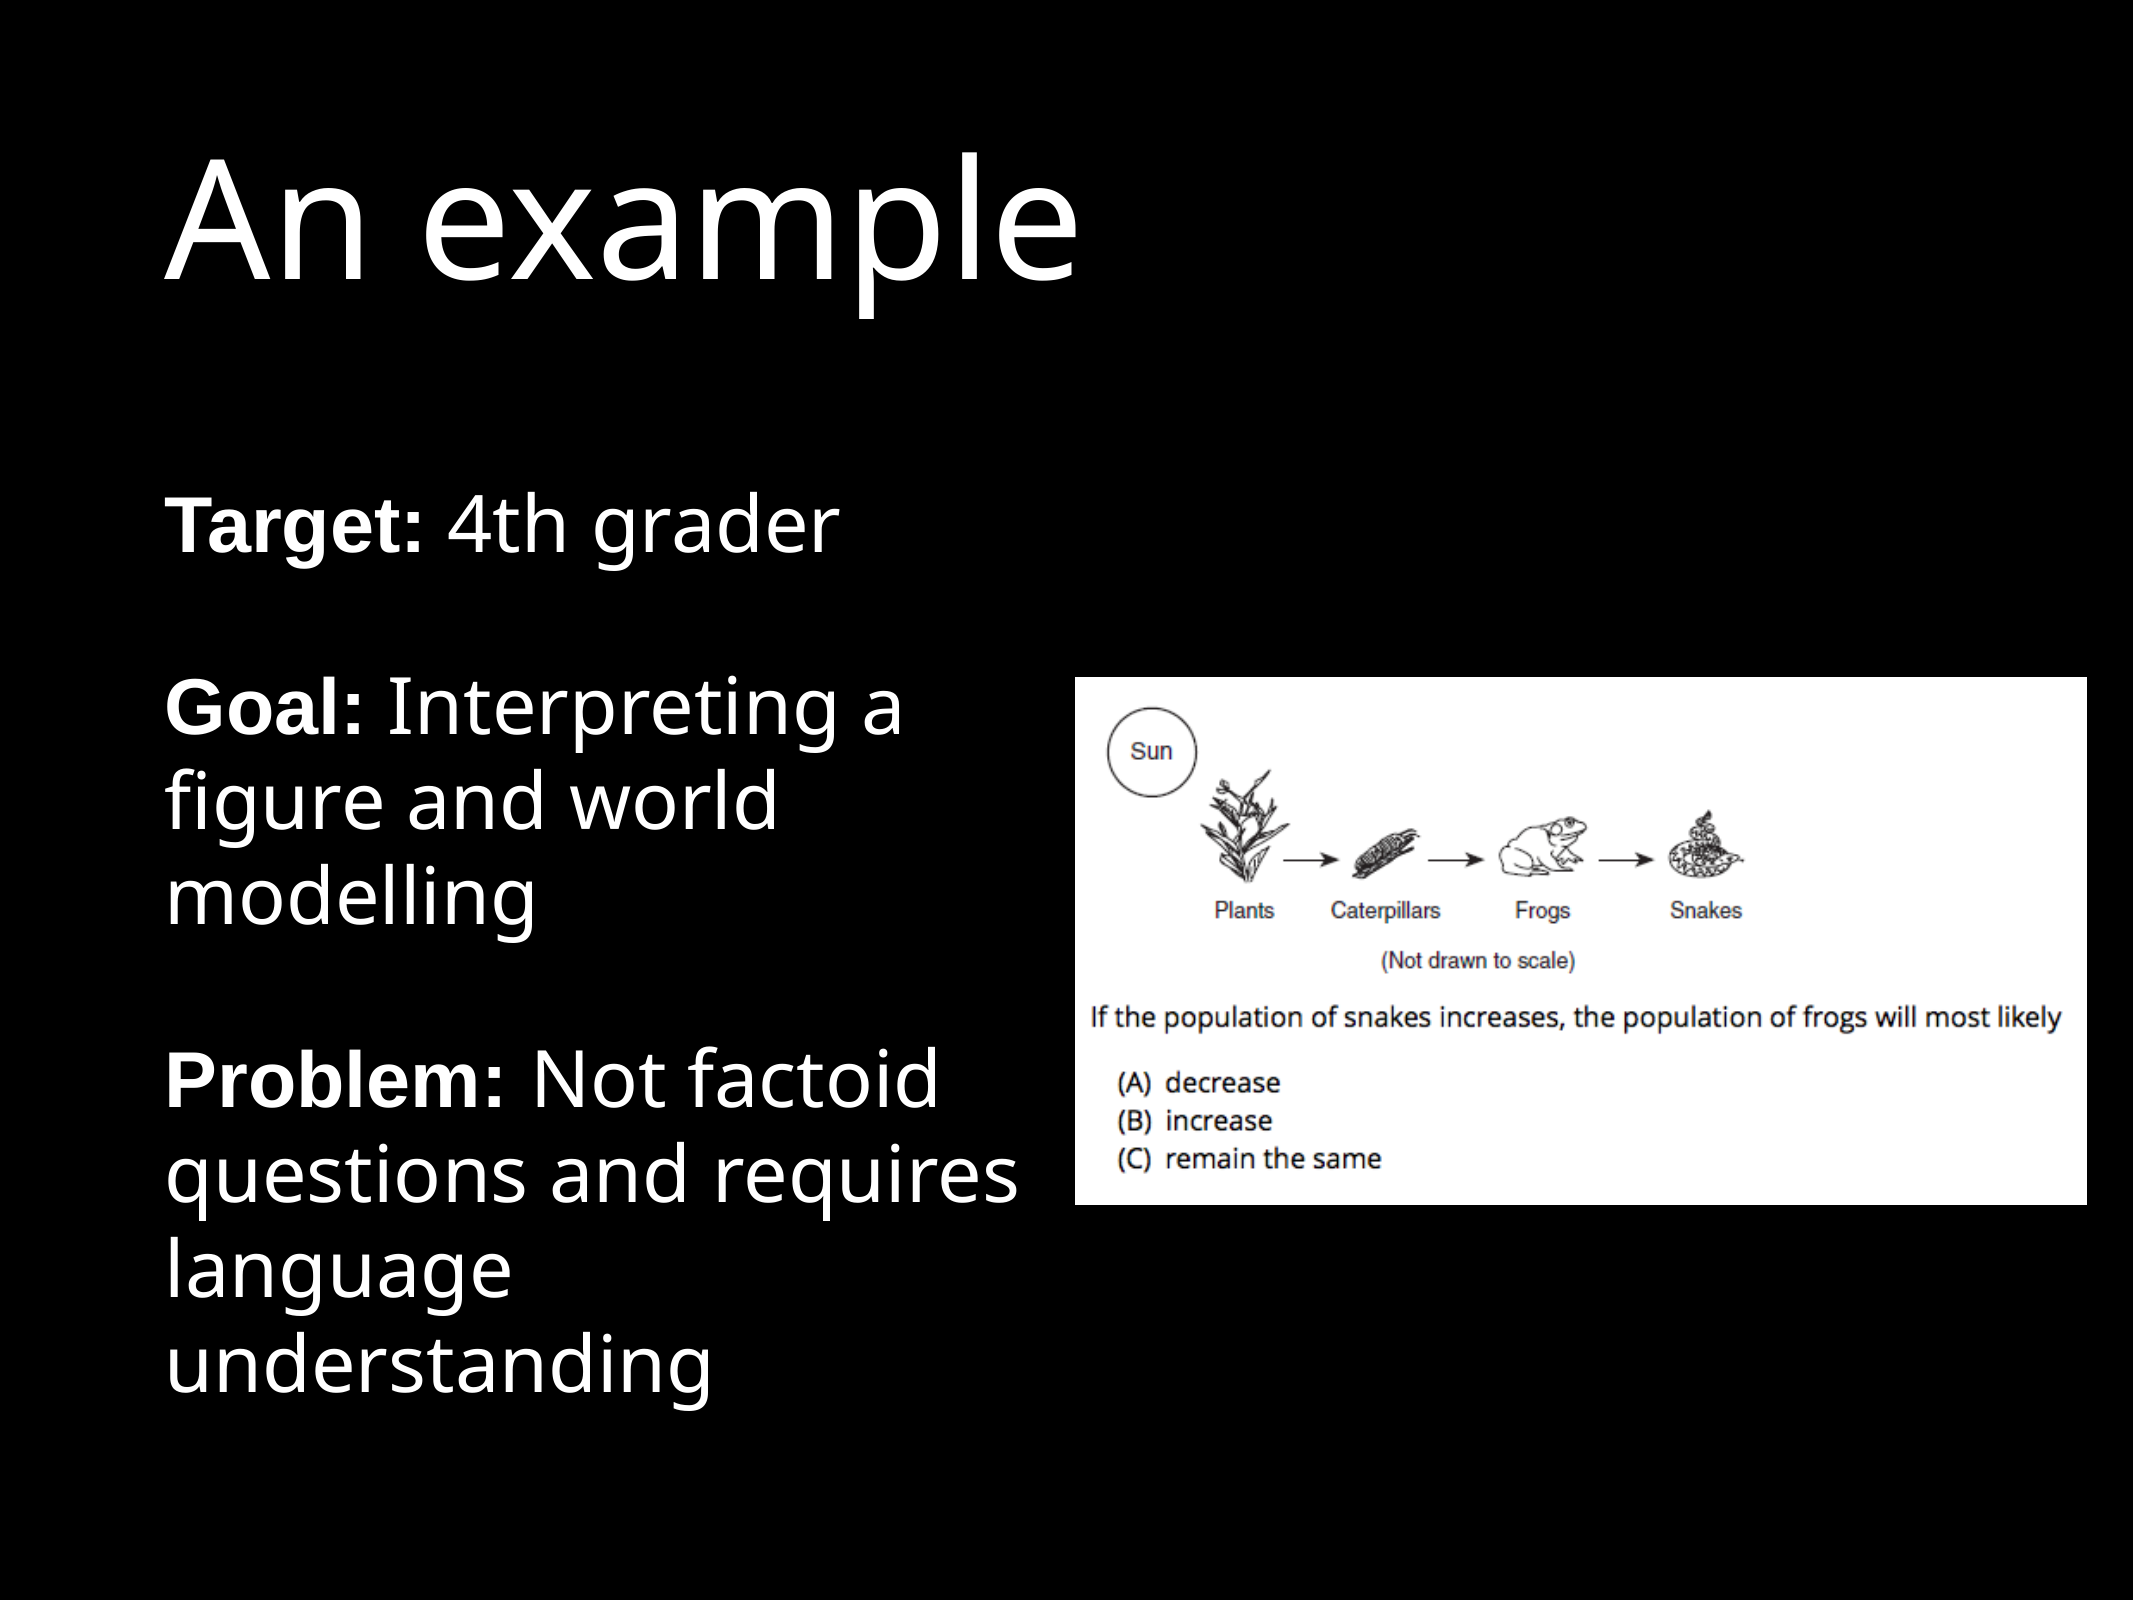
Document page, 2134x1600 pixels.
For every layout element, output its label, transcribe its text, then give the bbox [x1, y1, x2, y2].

title An example [155, 70, 1978, 322]
list Target: 4th grader Goal: Interpreting a figure and world modelling Problem: Not factoid questions and requires language understanding [155, 424, 1050, 1457]
picture [1075, 676, 2087, 1205]
